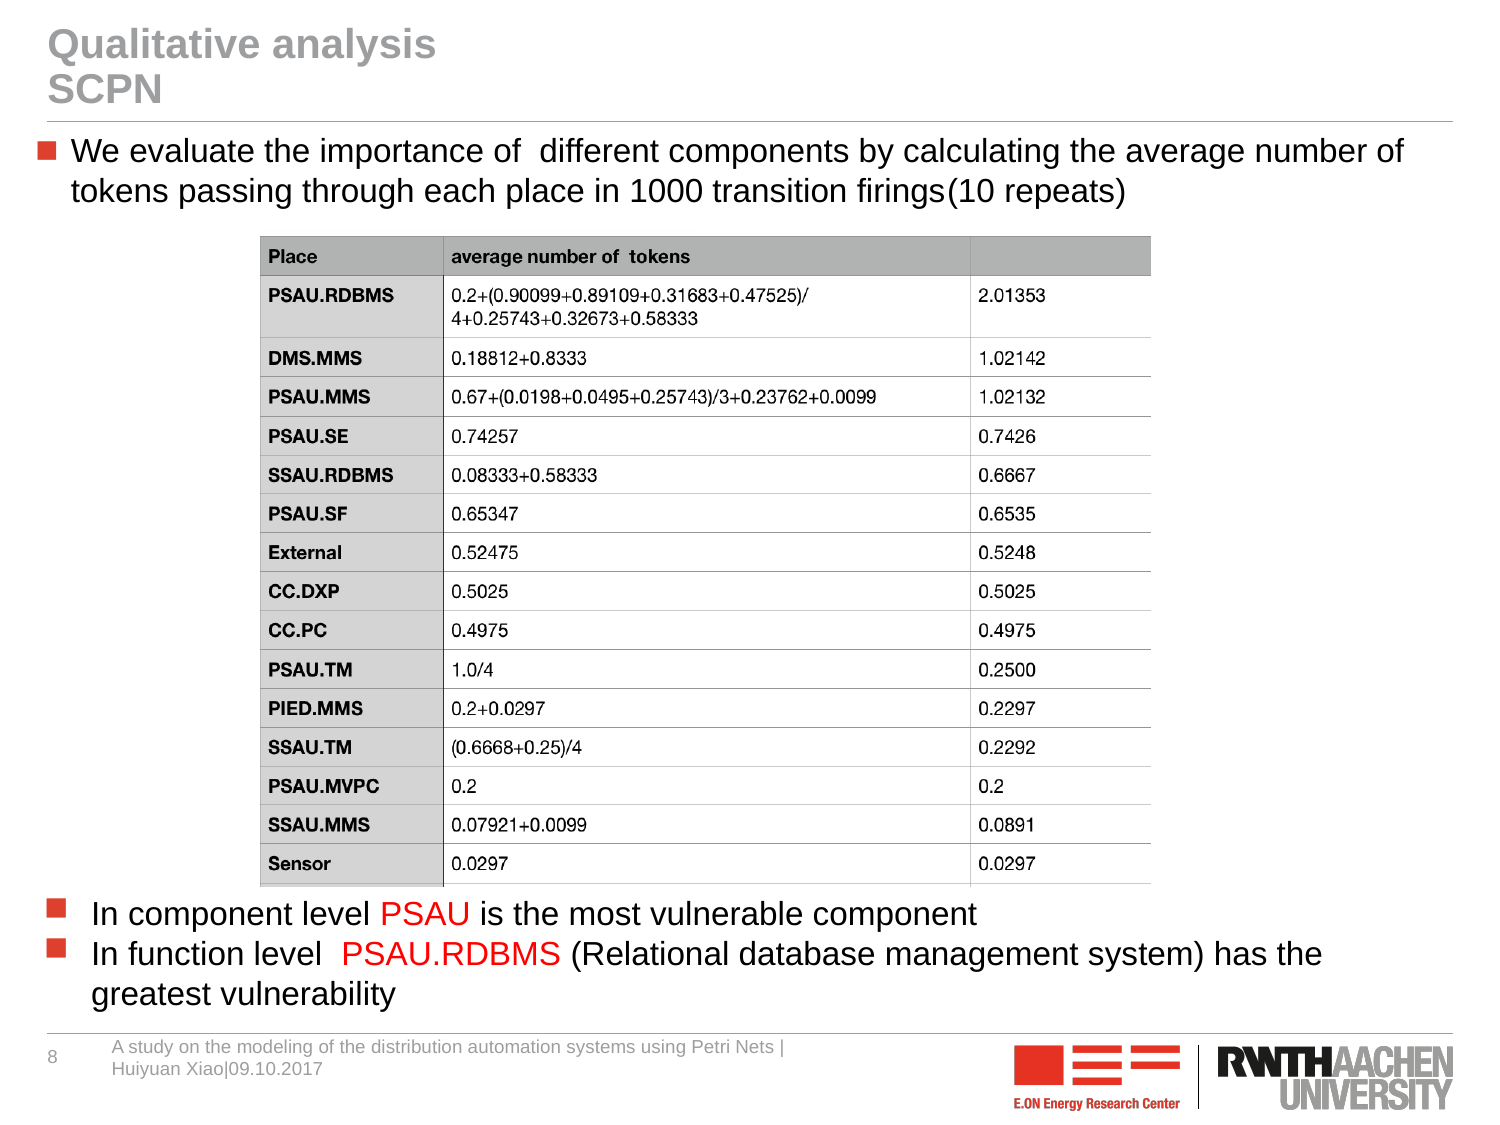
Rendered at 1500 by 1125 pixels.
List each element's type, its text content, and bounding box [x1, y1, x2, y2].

title Qualitative analysis SCPN [47, 23, 1453, 113]
picture [1218, 1046, 1453, 1111]
picture [1013, 1045, 1180, 1112]
picture [253, 229, 1152, 887]
list In component level PSAU is the most vulnerable component In function level PSAU.RDBMS (Relational database management system) has the greatest vulnerability [44, 892, 1450, 1039]
text_box We evaluate the importance of different components by calculating the average number of tokens passing through each place in 1000 transition firings(10 repeats) [35, 129, 1462, 292]
